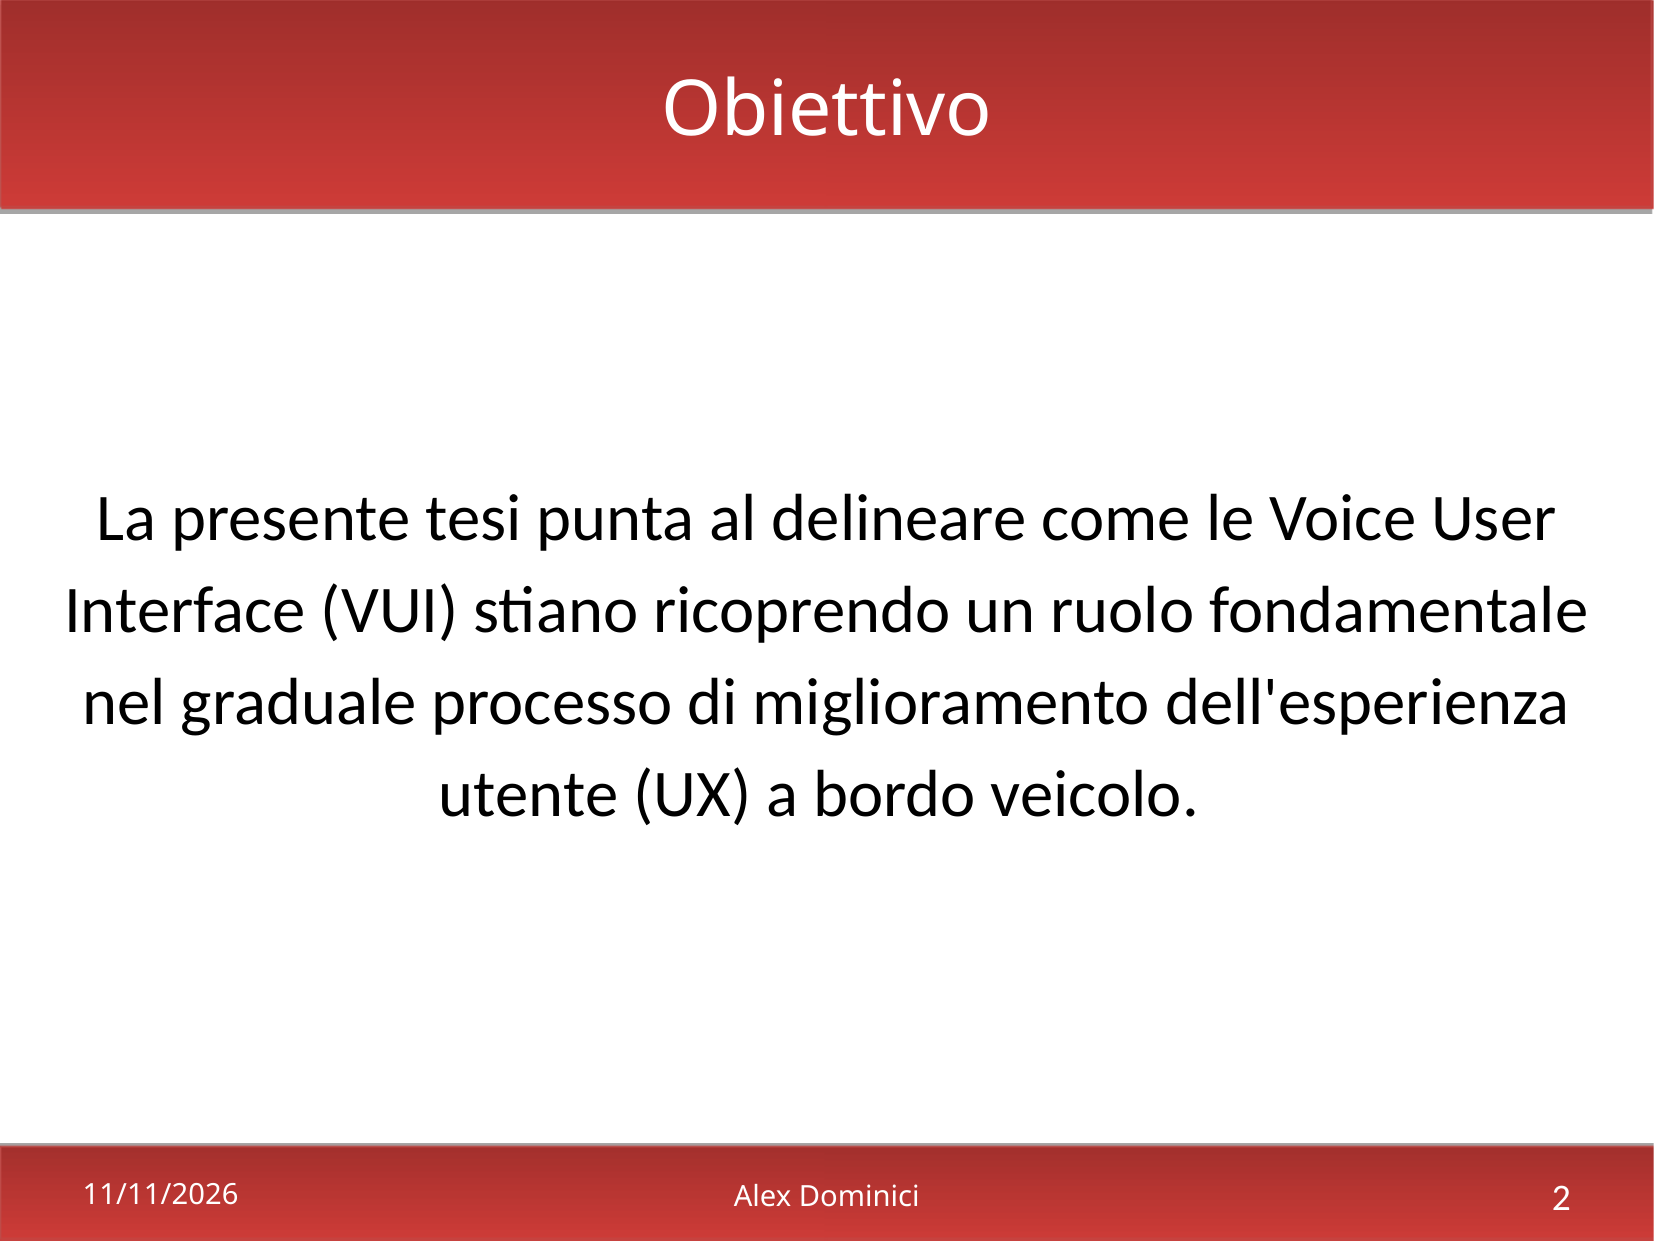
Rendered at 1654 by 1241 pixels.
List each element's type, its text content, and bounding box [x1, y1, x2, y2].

text_box 21/02/2022 [82, 1163, 468, 1228]
text_box Alex Dominici [501, 1163, 1152, 1228]
title Obiettivo [59, 0, 1595, 208]
list La presente tesi punta al delineare come le Voice User Interface (VUI) stiano ricoprendo un ruolo fondamentale nel graduale processo di miglioramento dell'esperienza utente (UX) a bordo veicolo. [59, 236, 1595, 1055]
picture [0, 0, 1654, 214]
text_box 2 [1185, 1163, 1571, 1228]
picture [0, 1143, 1654, 1241]
